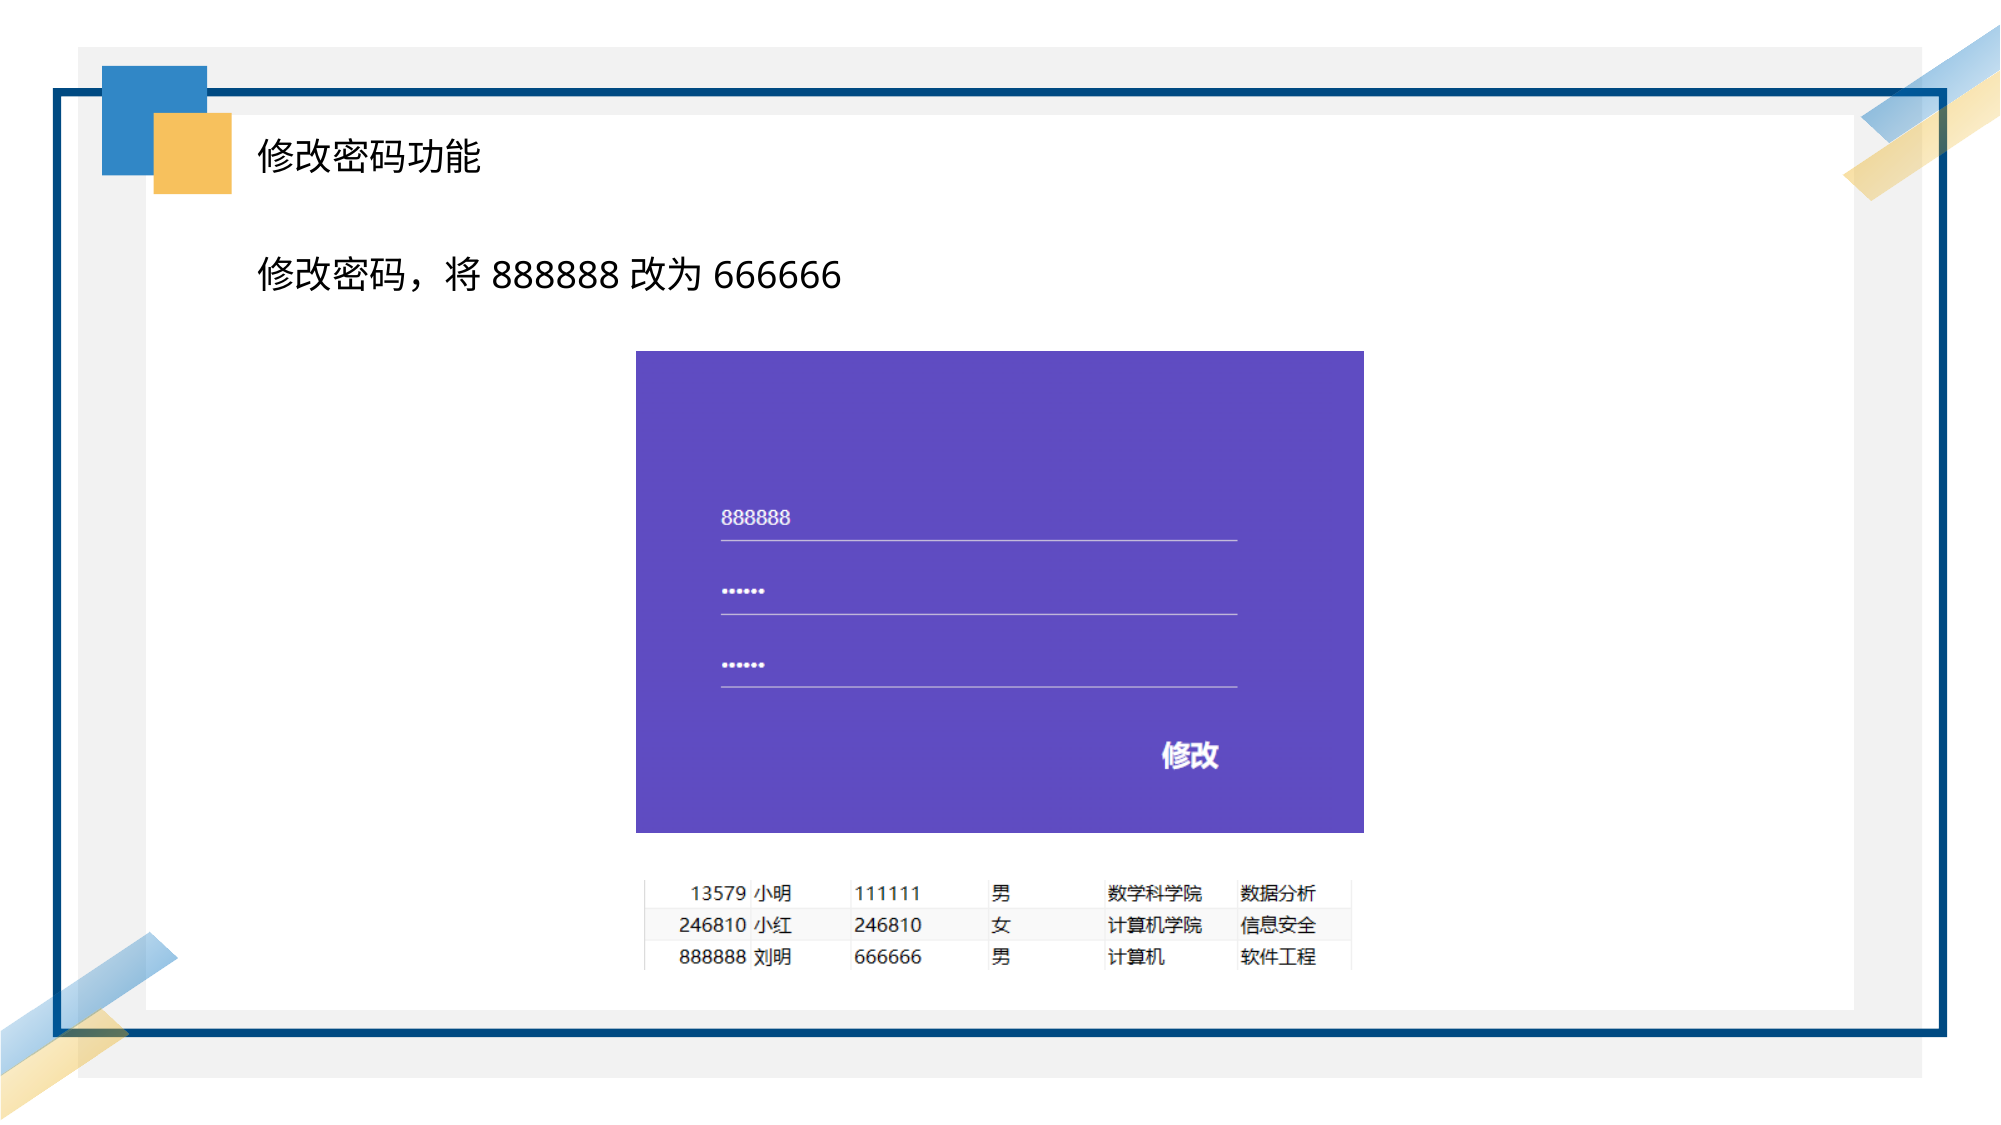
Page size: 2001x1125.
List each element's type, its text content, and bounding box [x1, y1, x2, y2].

text_box 修改密码，将888888改为666666 [242, 243, 1809, 304]
picture [636, 351, 1364, 834]
picture [644, 880, 1356, 970]
text_box 修改密码功能 [242, 125, 498, 186]
